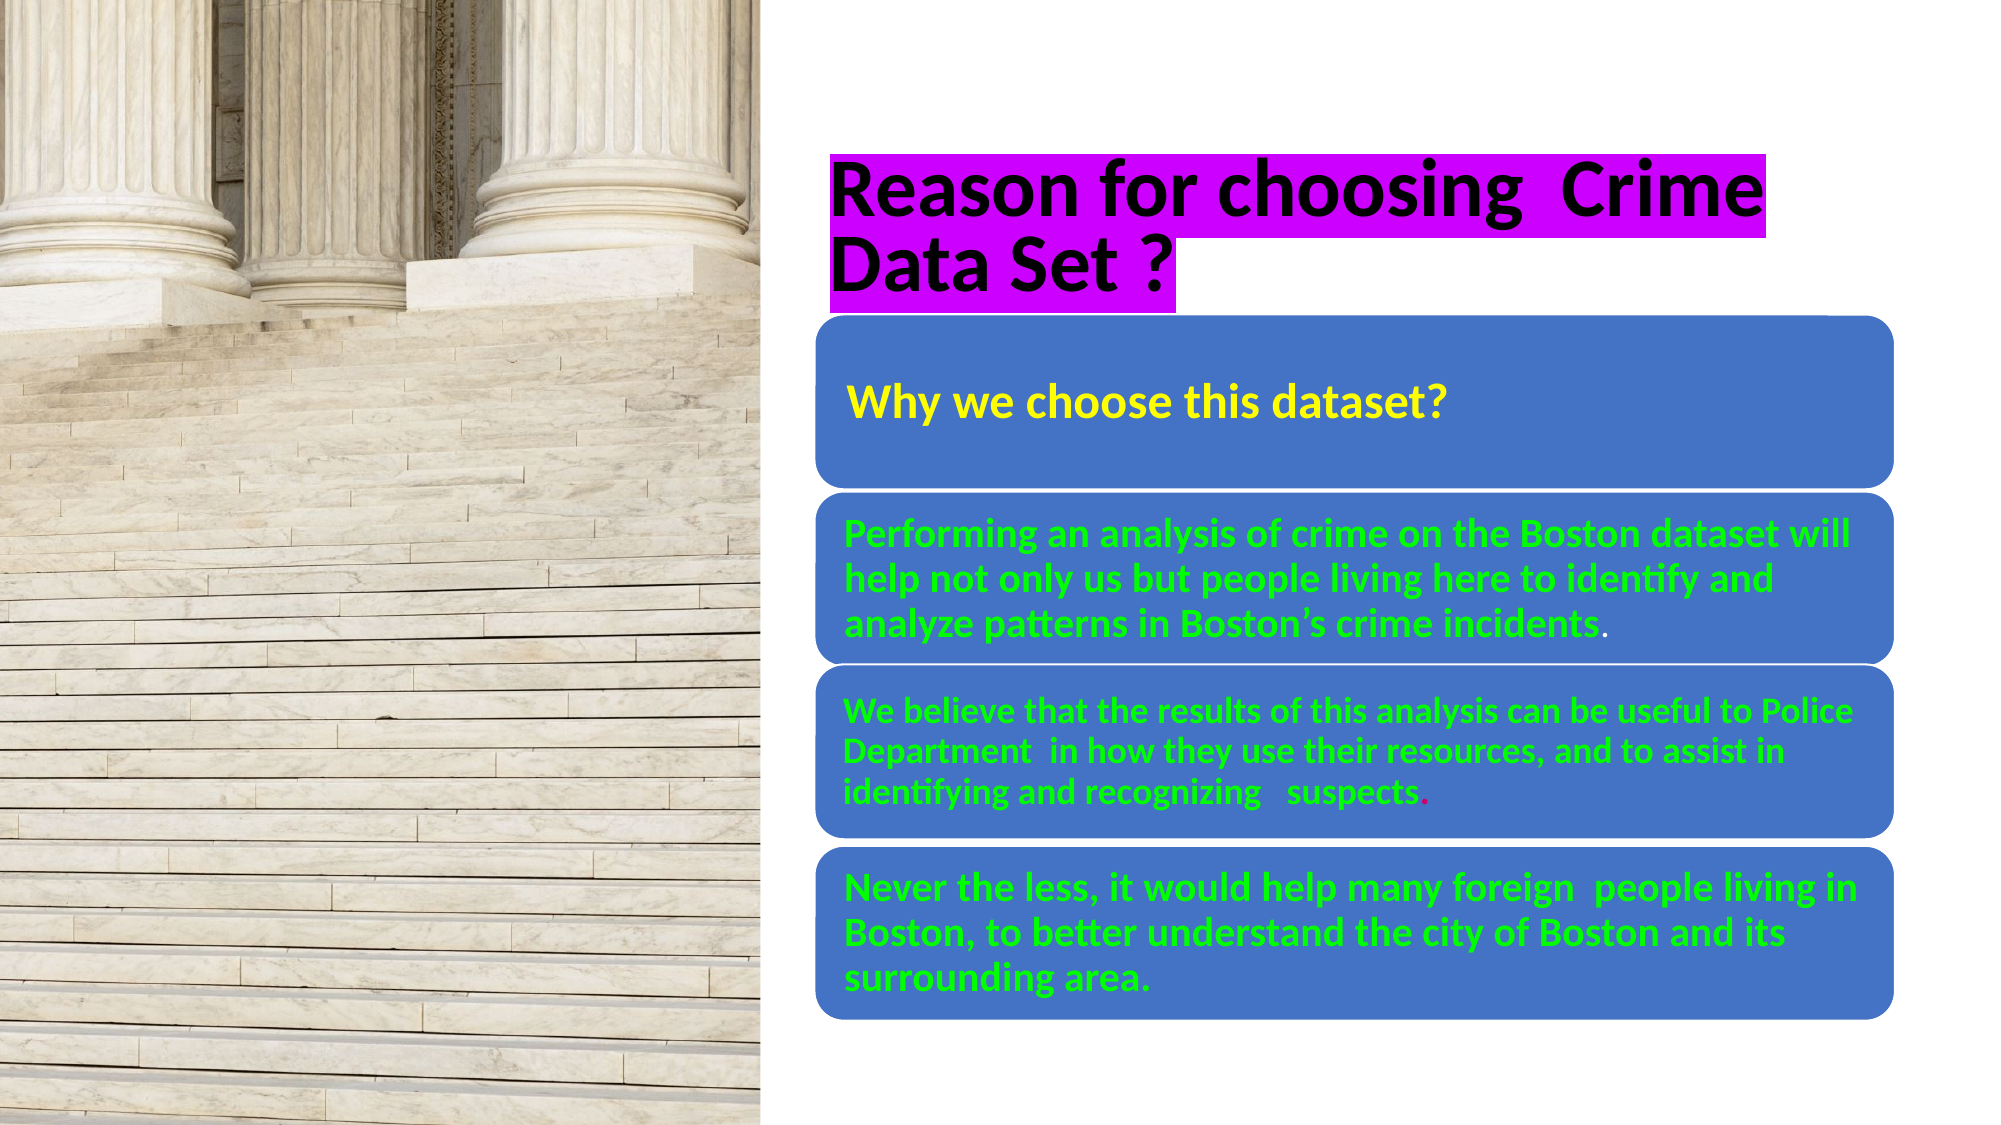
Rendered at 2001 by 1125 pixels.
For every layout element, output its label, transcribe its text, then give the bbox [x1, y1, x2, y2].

title Reason for choosing Crime Data Set ? [814, 103, 1895, 314]
picture [0, 0, 761, 1125]
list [814, 314, 1895, 1021]
